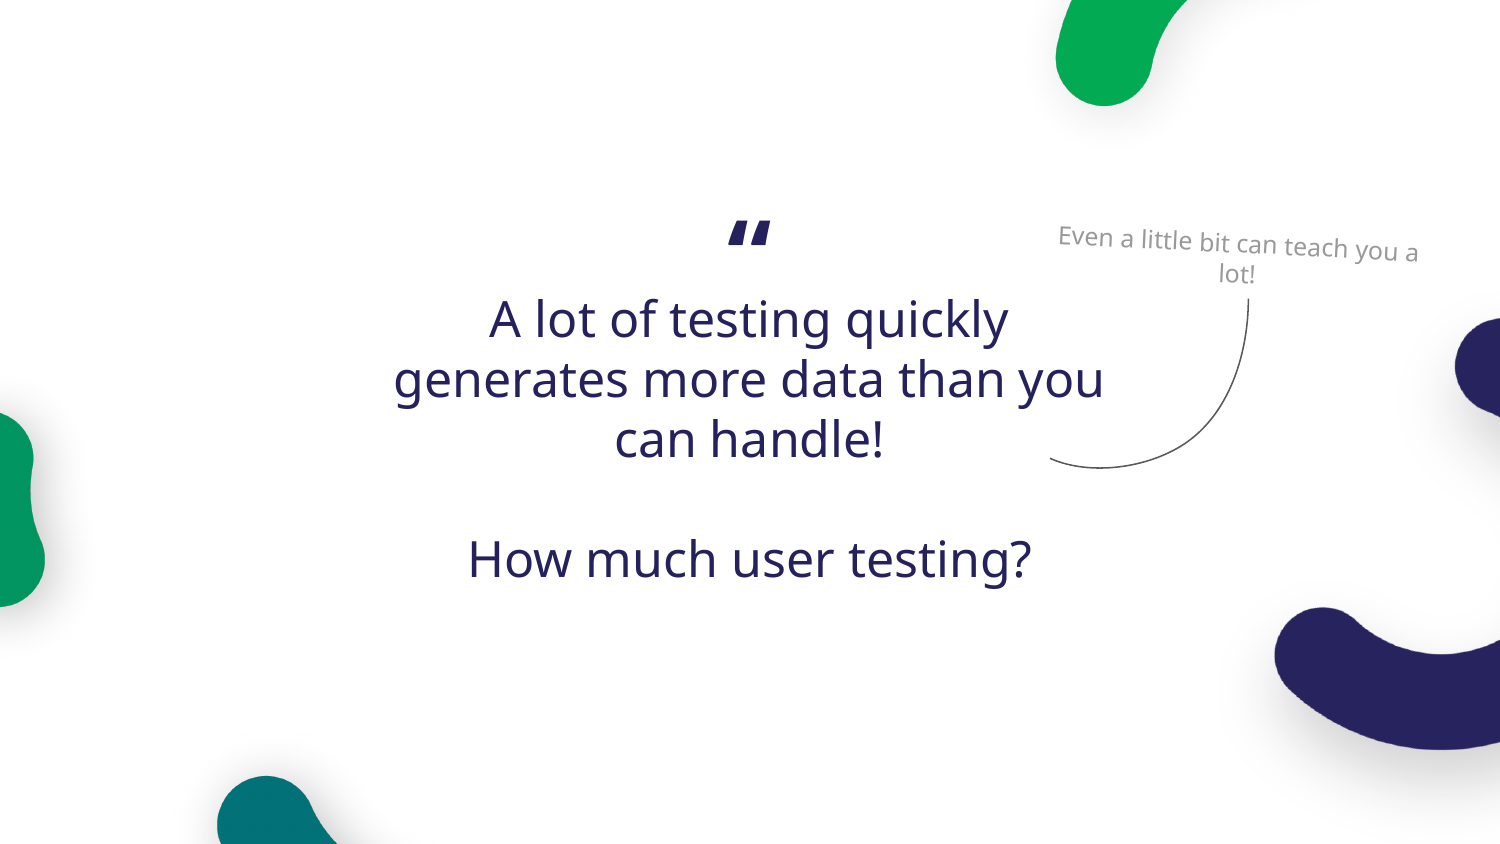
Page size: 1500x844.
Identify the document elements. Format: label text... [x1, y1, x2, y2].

picture [149, 708, 493, 844]
picture [0, 345, 124, 686]
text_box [1027, 199, 1450, 469]
text_box A lot of testing quickly generates more data than you can handle! How much user testing? [362, 282, 1138, 593]
picture [988, 0, 1405, 188]
picture [1146, 232, 1500, 844]
text_box “ [511, 177, 989, 233]
